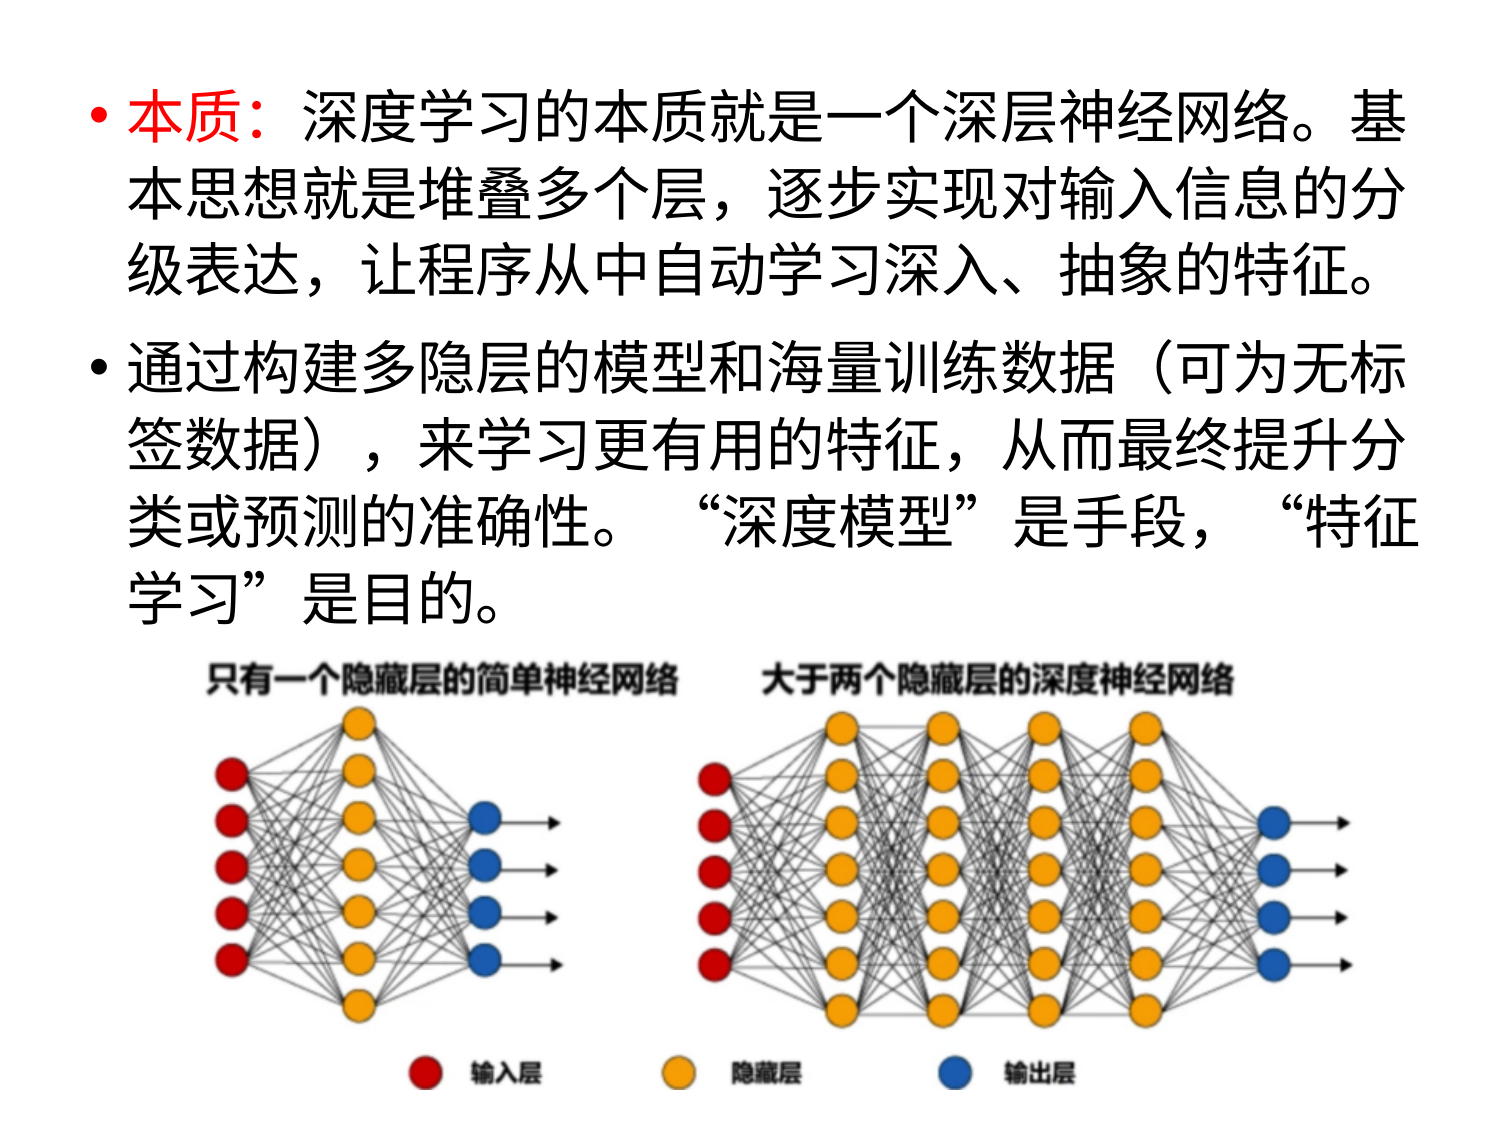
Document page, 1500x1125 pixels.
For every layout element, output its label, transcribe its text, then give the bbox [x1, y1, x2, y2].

list 本质：深度学习的本质就是一个深层神经网络。基本思想就是堆叠多个层，逐步实现对输入信息的分级表达，让程序从中自动学习深入、抽象的特征。 通过构建多隐层的模型和海量训练数据（可为无标签数据），来学习更有用的特征，从而最终提升分类或预测的准确性。 “深度模型”是手段，“特征学习”是目的。 [73, 65, 1448, 916]
picture [190, 643, 1385, 1090]
